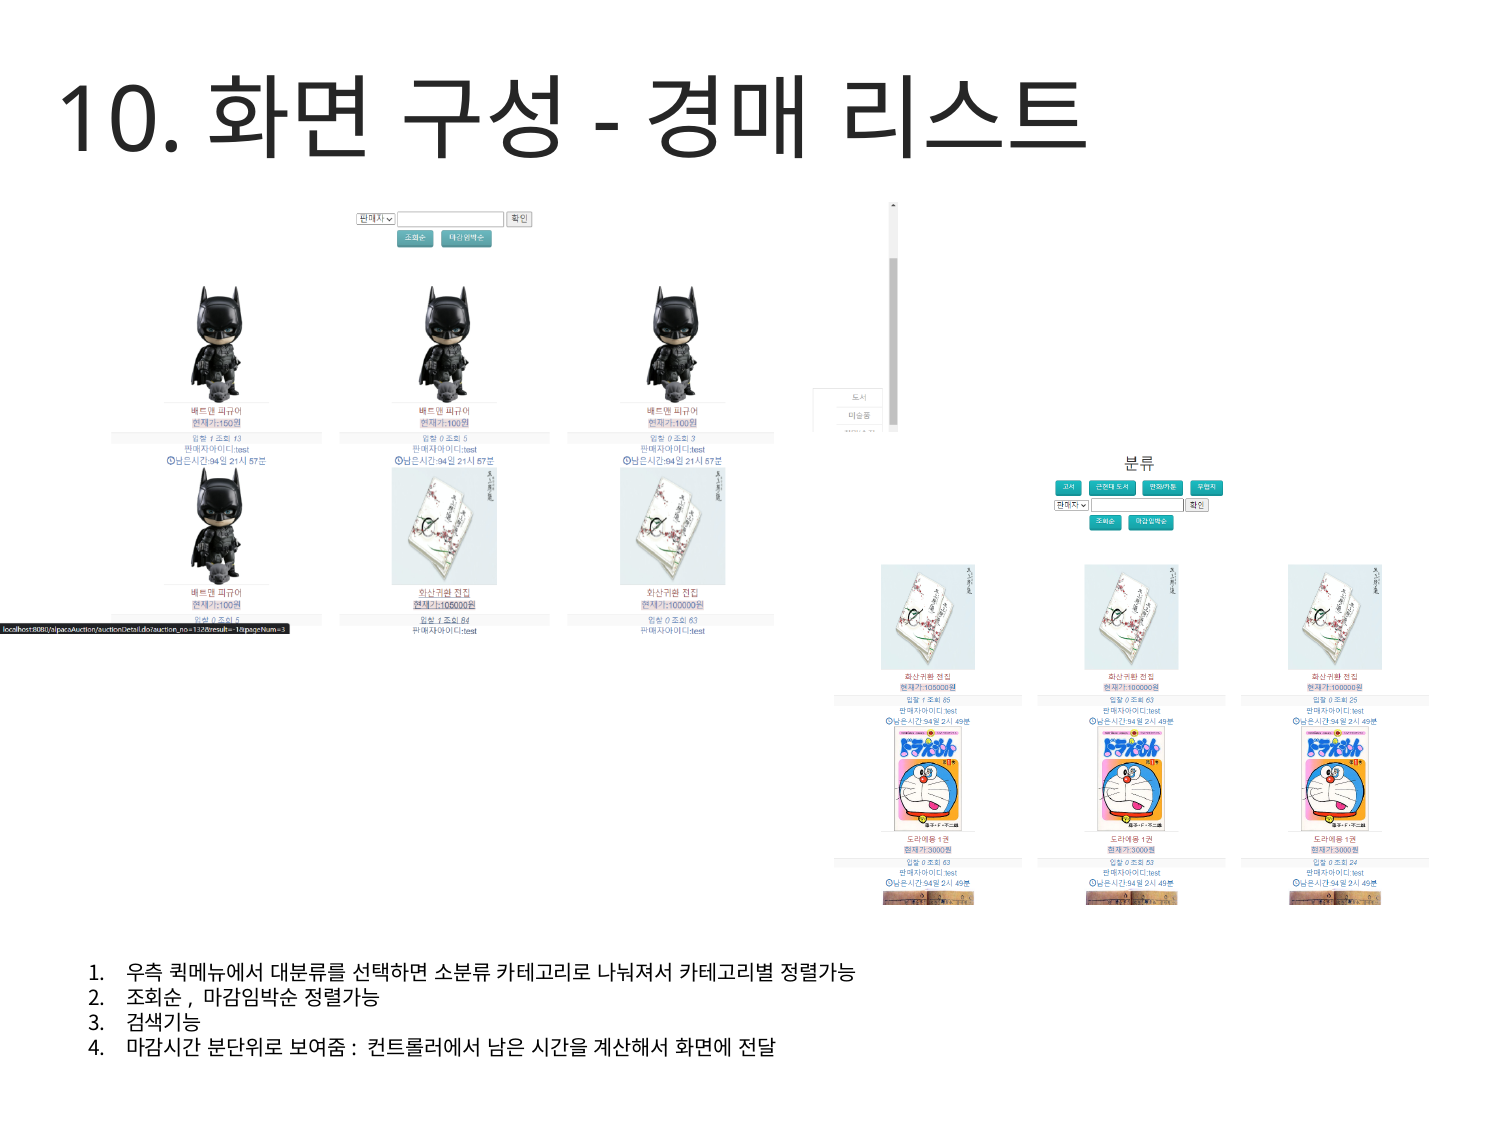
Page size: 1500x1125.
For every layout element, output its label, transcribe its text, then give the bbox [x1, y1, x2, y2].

text_box 우측 퀵메뉴에서 대분류를 선택하면 소분류 카테고리로 나눠져서 카테고리별 정렬가능 조회순, 마감임박순 정렬가능 검색기능 마감시간 분단위로 보여줌: 컨트롤러에서 남은 시간을 계산해서 화면에 전달 [73, 952, 877, 1068]
picture [0, 202, 1496, 905]
list 10.화면 구성-경매 리스트 [39, 55, 1464, 175]
